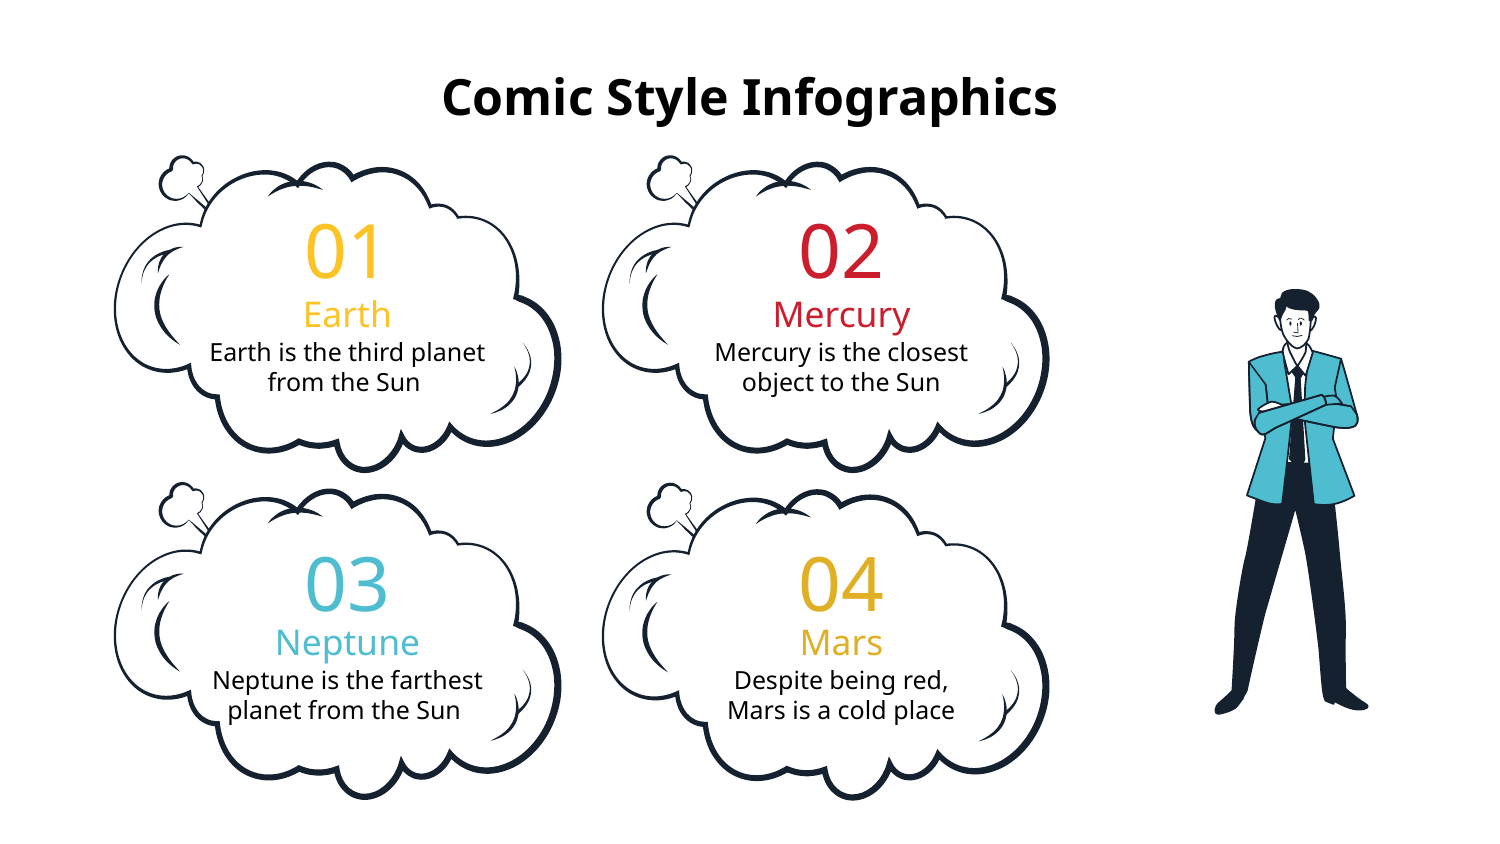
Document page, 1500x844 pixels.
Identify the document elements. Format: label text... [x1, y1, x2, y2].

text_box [594, 155, 1056, 474]
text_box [106, 155, 568, 474]
title Comic Style Infographics [29, 50, 1471, 145]
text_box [594, 482, 1055, 801]
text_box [1213, 289, 1371, 715]
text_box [106, 481, 568, 801]
